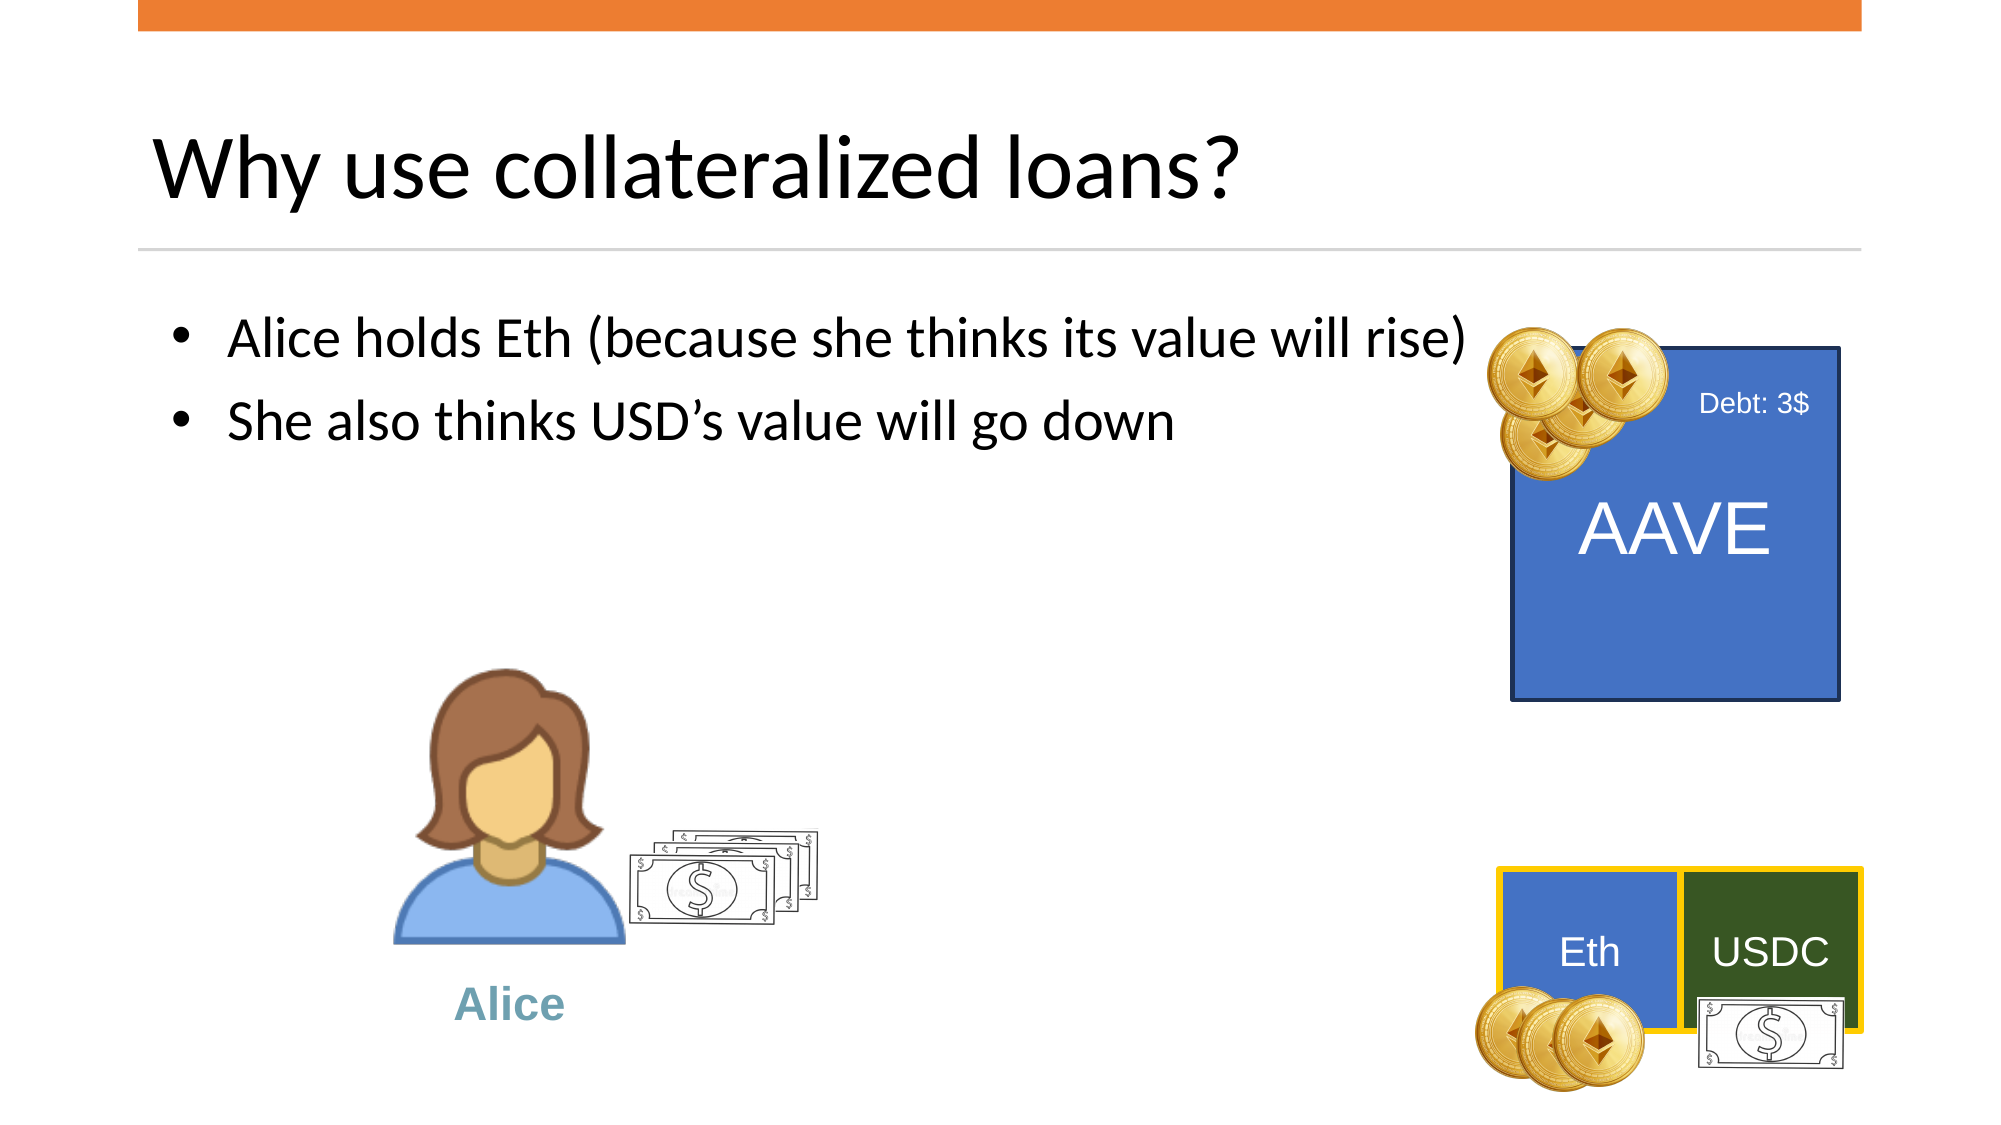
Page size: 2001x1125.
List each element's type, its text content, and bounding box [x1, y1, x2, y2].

text_box Eth [1497, 867, 1678, 1033]
picture [1475, 985, 1646, 1092]
text_box USDC [1678, 867, 1863, 1033]
list Alice holds Eth (because she thinks its value will rise) She also thinks USD’s value will go down [137, 299, 1863, 1014]
picture [1487, 327, 1670, 482]
text_box [138, 248, 1862, 252]
title Why use collateralized loans? [137, 59, 1863, 278]
picture [1696, 997, 1845, 1070]
picture [364, 662, 819, 952]
text_box Debt: 3$ [1684, 377, 1832, 427]
text_box Alice [365, 960, 655, 1038]
text_box [138, 0, 1862, 32]
